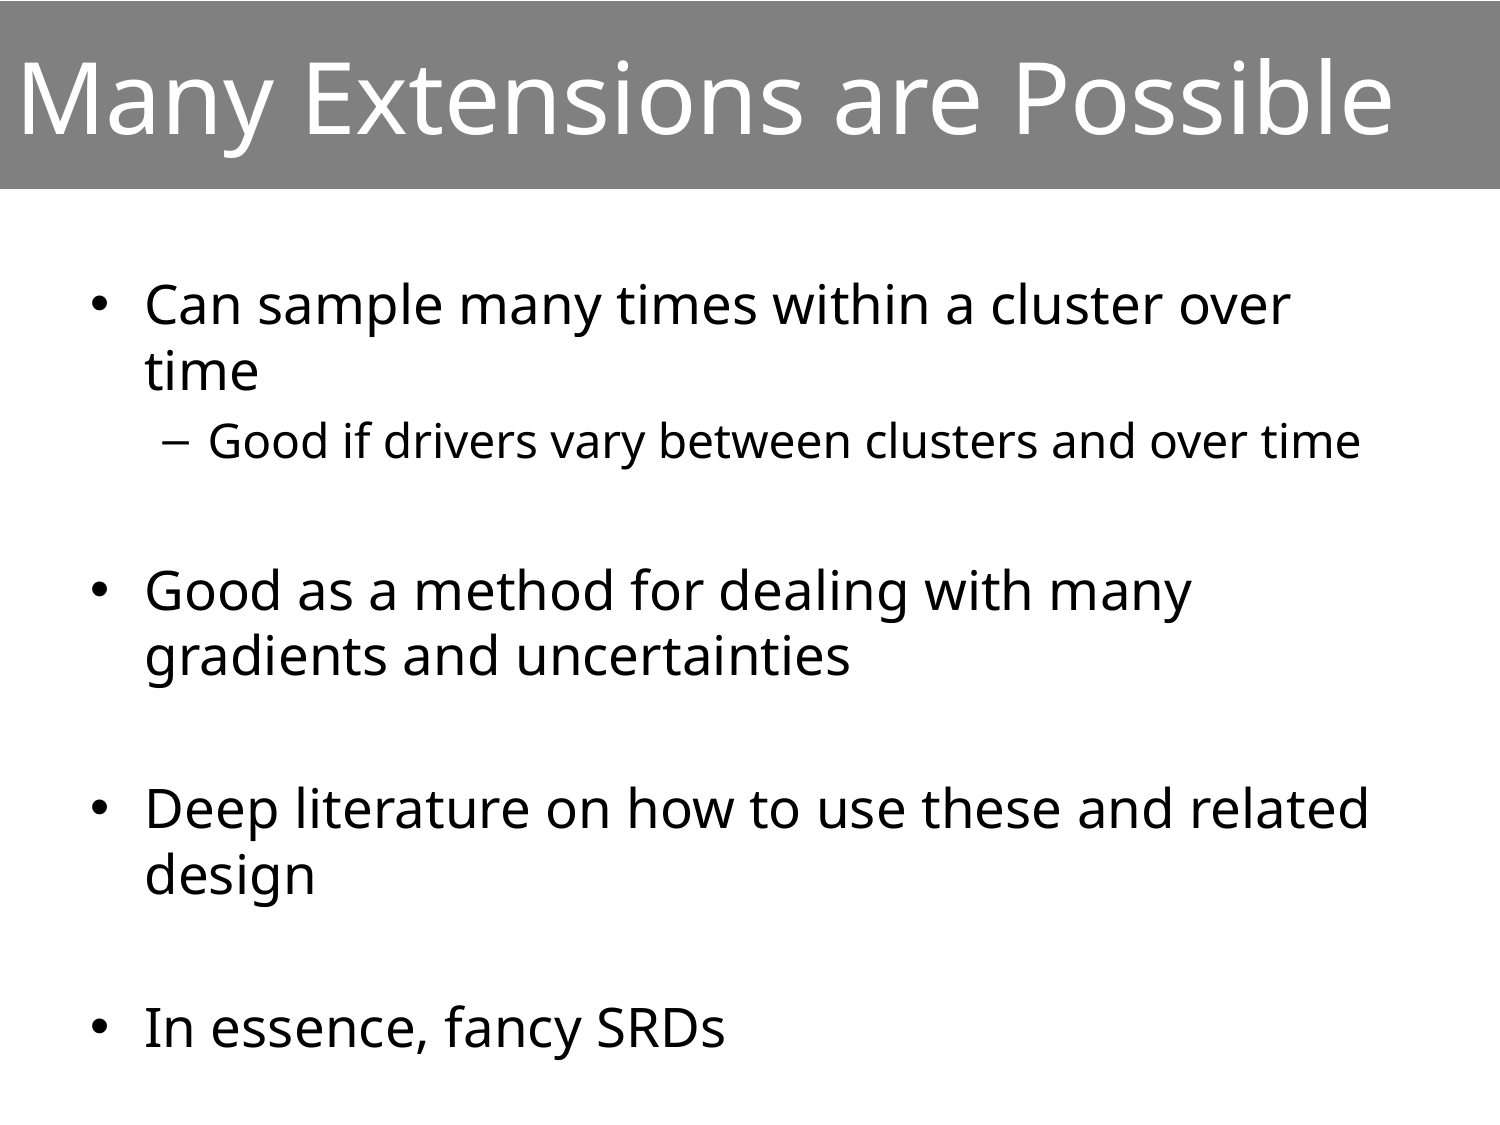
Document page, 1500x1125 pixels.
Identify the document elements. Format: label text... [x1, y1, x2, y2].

list Can sample many times within a cluster over time Good if drivers vary between clusters and over time Good as a method for dealing with many gradients and uncertainties Deep literature on how to use these and related design In essence, fancy SRDs [75, 262, 1425, 1075]
title Many Extensions are Possible [0, 1, 1500, 189]
